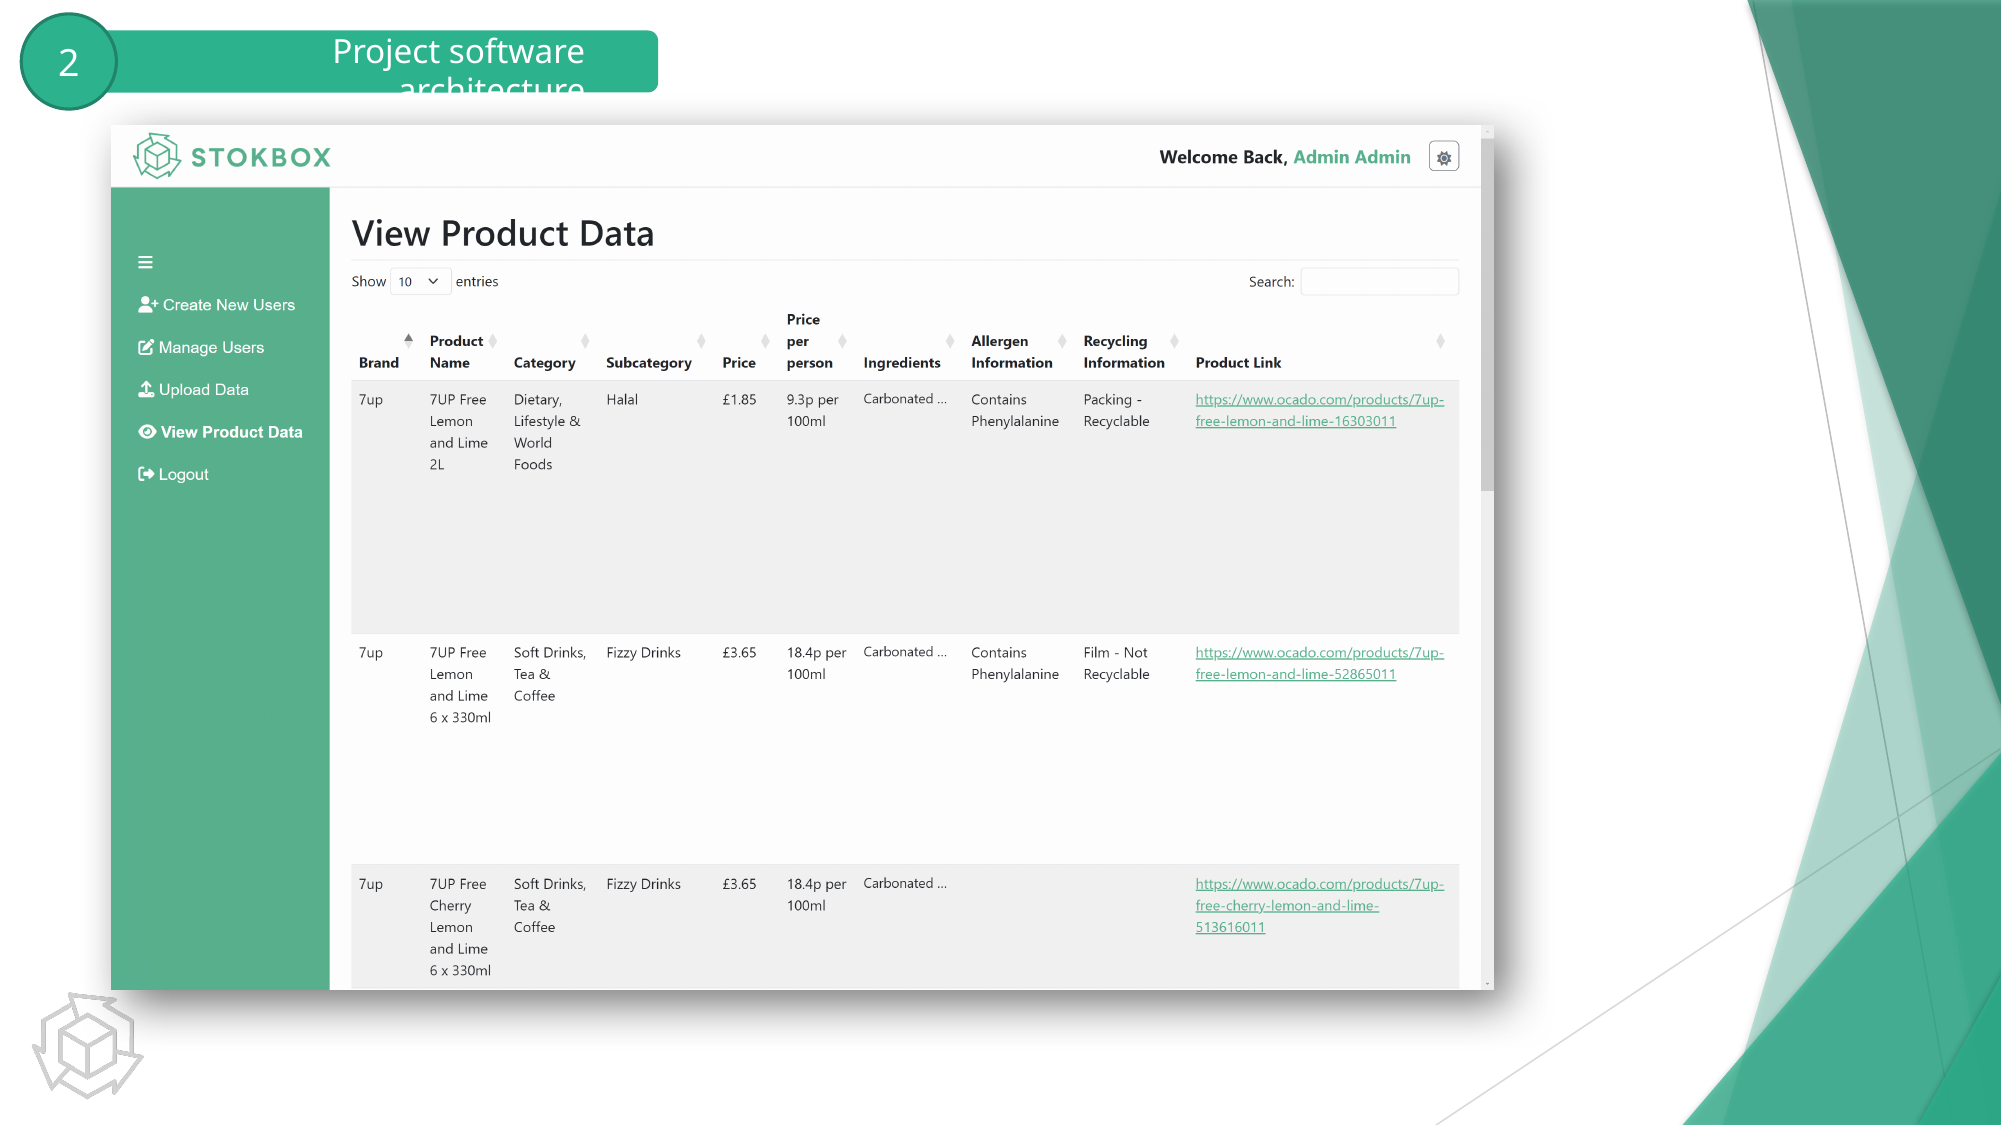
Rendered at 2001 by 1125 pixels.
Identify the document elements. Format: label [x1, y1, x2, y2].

picture [20, 978, 154, 1112]
list [110, 125, 1495, 991]
text_box [20, 13, 659, 110]
